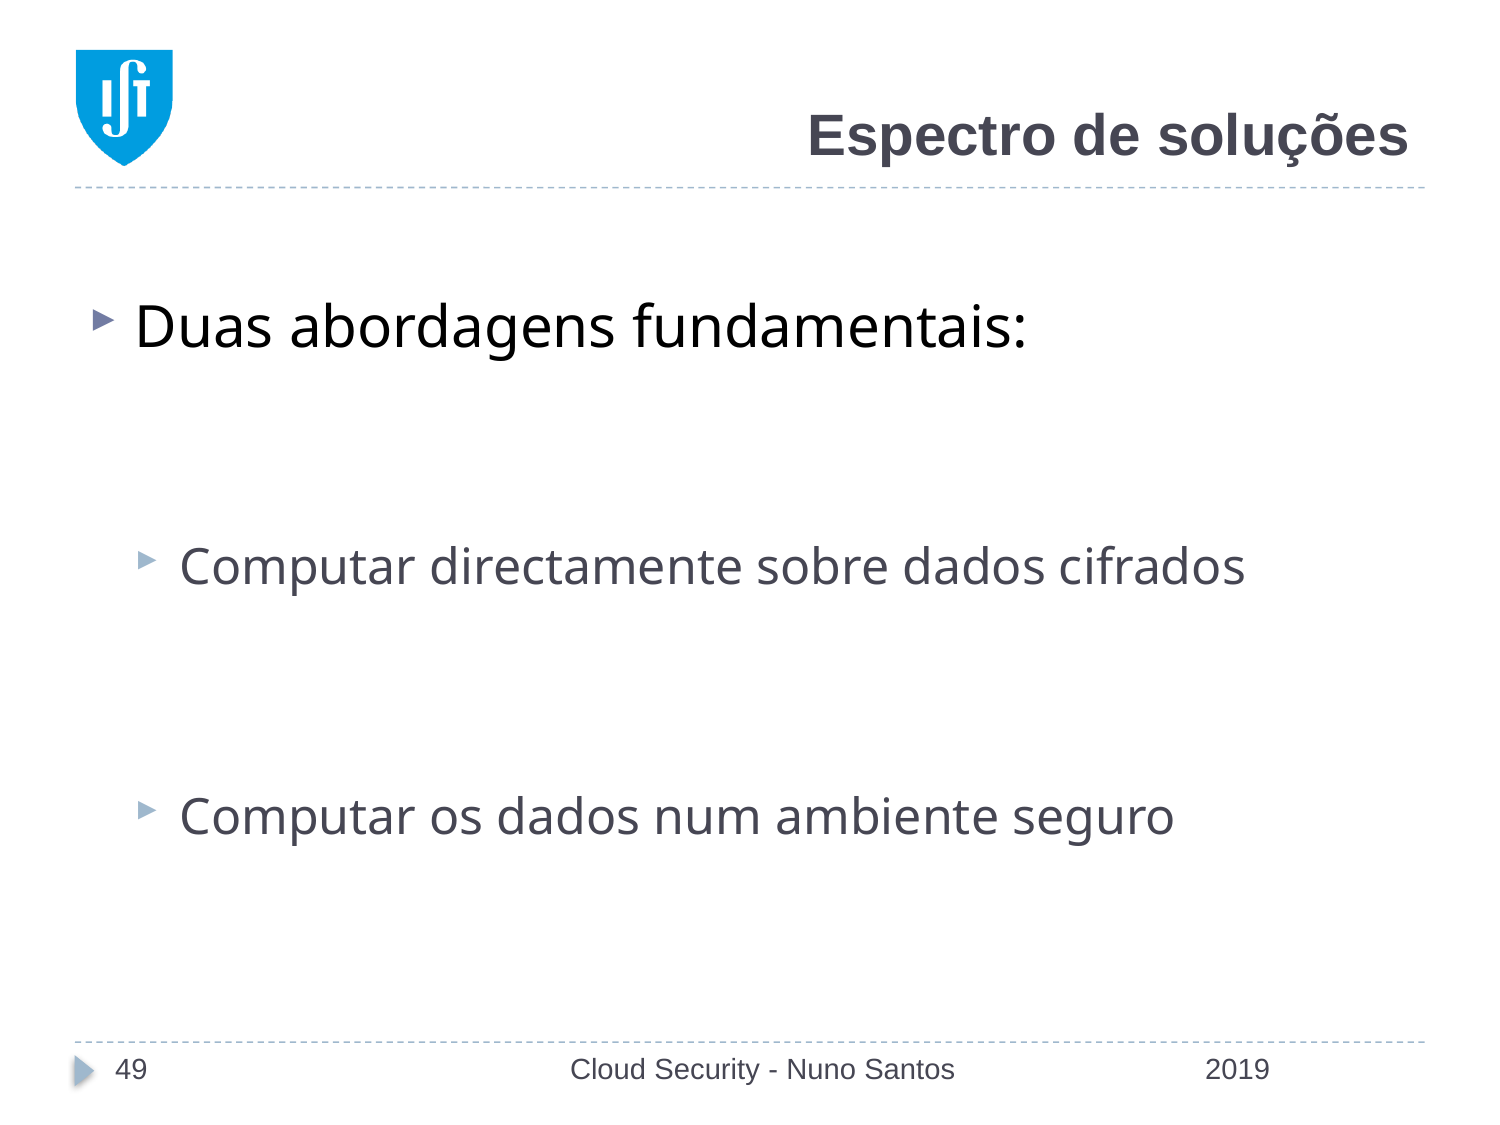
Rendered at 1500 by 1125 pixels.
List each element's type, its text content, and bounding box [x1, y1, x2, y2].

slide_number 2019 [1051, 1042, 1426, 1103]
list Duas abordagens fundamentais: Computar directamente sobre dados cifrados Computar os dados num ambiente seguro [75, 200, 1425, 1010]
title Espectro de soluções [200, 24, 1425, 175]
slide_number 49 [100, 1042, 426, 1103]
picture [68, 42, 180, 175]
footer Cloud Security - Nuno Santos [475, 1042, 1051, 1103]
